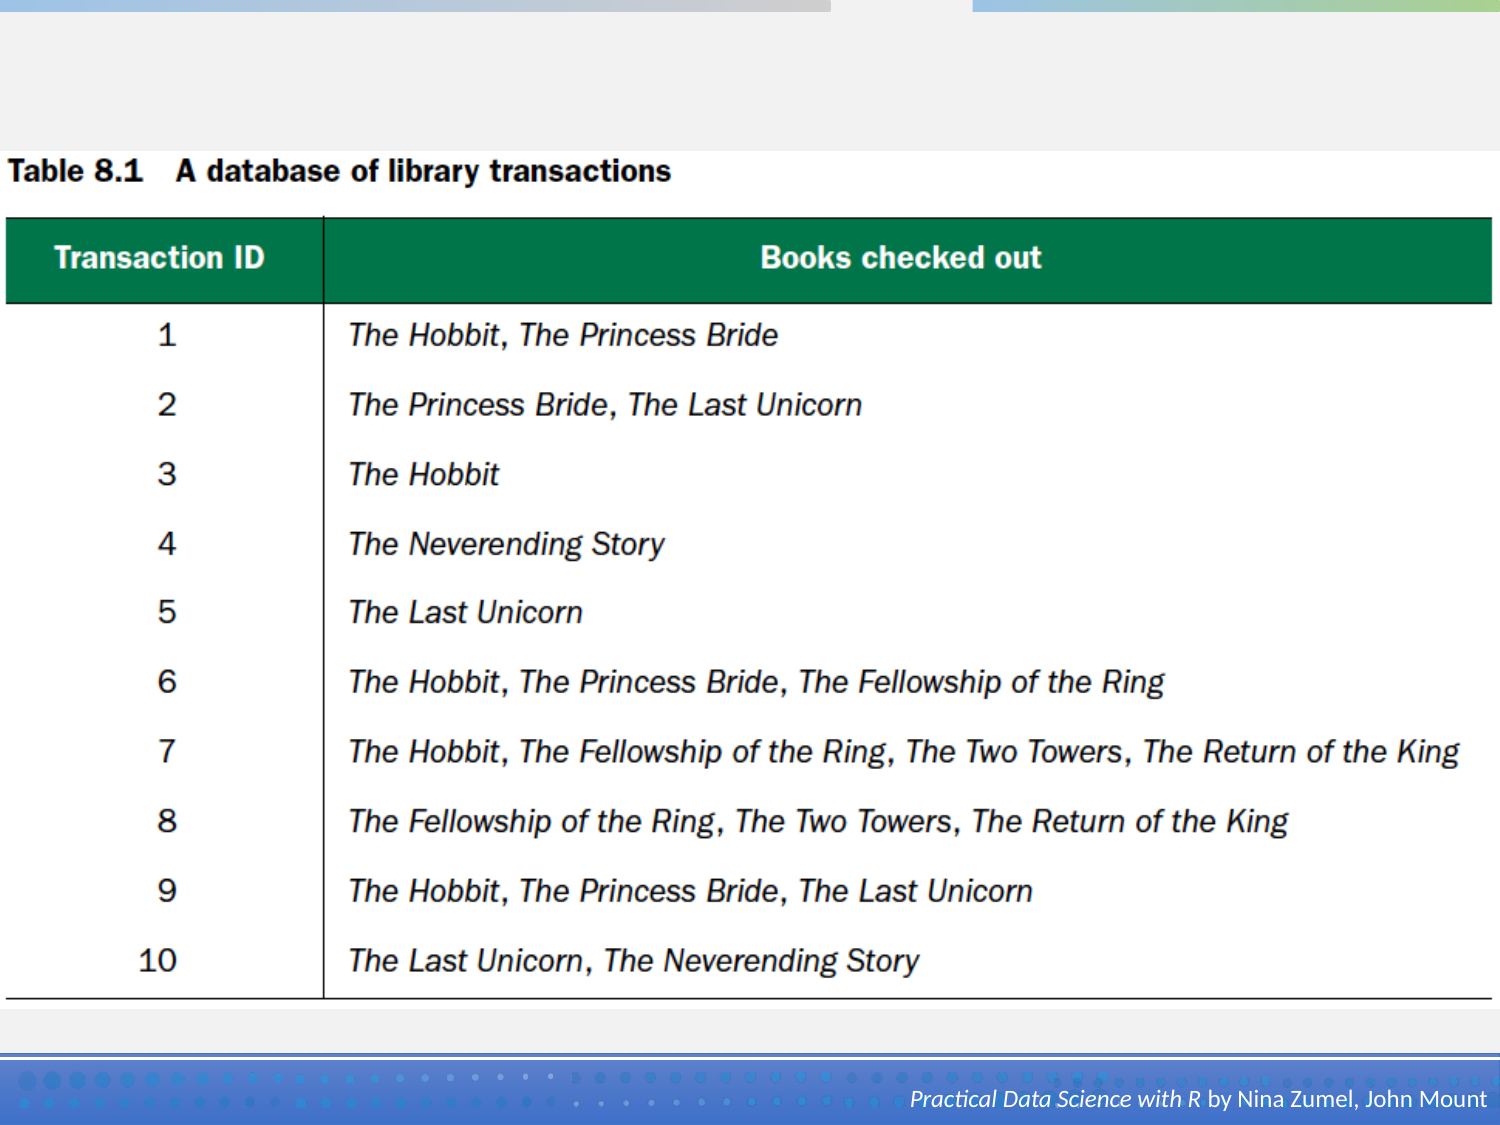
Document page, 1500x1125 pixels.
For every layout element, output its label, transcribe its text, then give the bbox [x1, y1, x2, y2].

picture [0, 151, 1500, 1009]
text_box Practical Data Science with R by Nina Zumel, John Mount [894, 1074, 1500, 1120]
